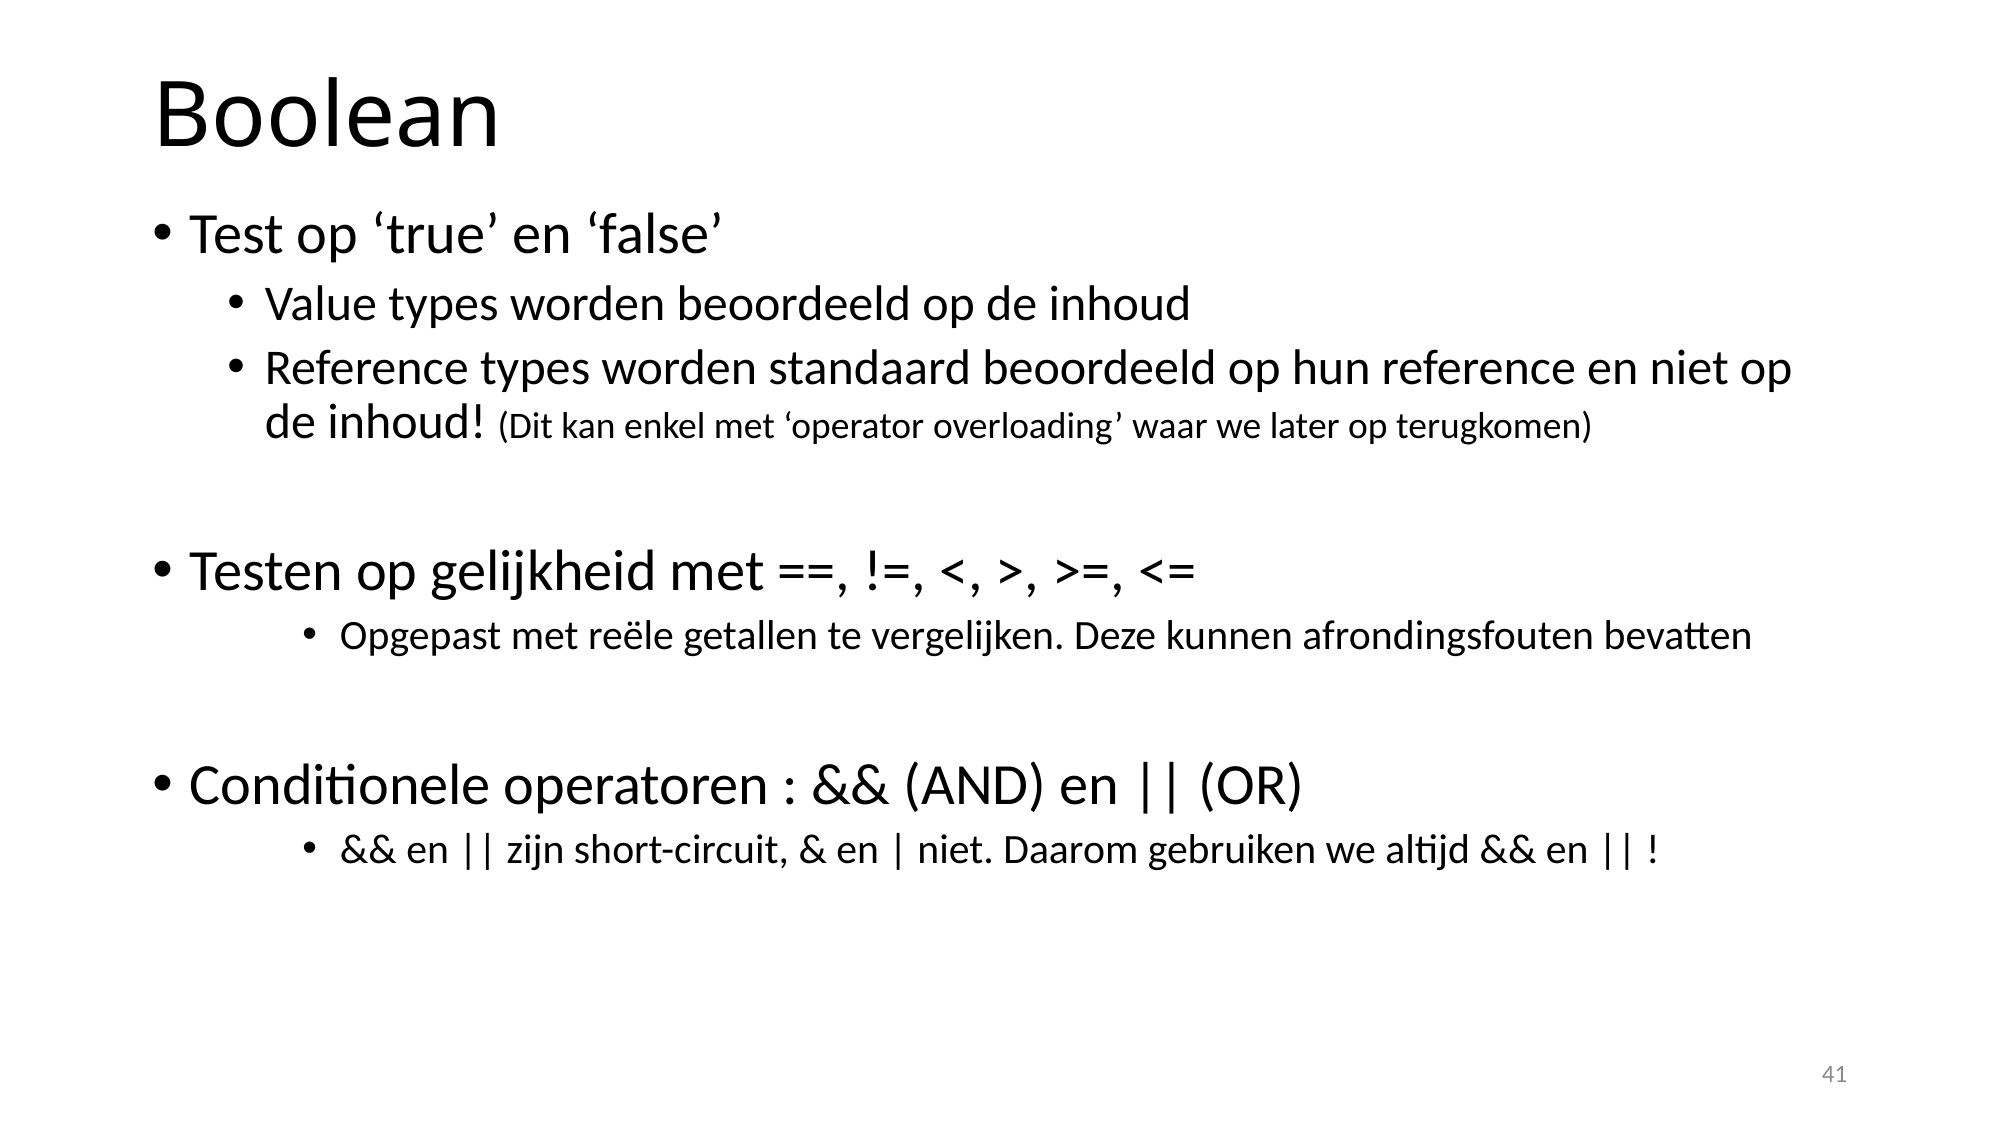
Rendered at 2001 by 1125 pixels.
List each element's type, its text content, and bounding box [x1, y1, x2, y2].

title Boolean [137, 59, 1863, 174]
list Test op ‘true’ en ‘false’ Value types worden beoordeeld op de inhoud Reference types worden standaard beoordeeld op hun reference en niet op de inhoud! (Dit kan enkel met ‘operator overloading’ waar we later op terugkomen) Testen op gelijkheid met ==, !=, <, >, >=, <= Opgepast met reële getallen te vergelijken. Deze kunnen afrondingsfouten bevatten Conditionele operatoren : && (AND) en || (OR) && en || zijn short-circuit, & en | niet. Daarom gebruiken we altijd && en || ! [137, 196, 1863, 1014]
slide_number 41 [1412, 1042, 1863, 1103]
